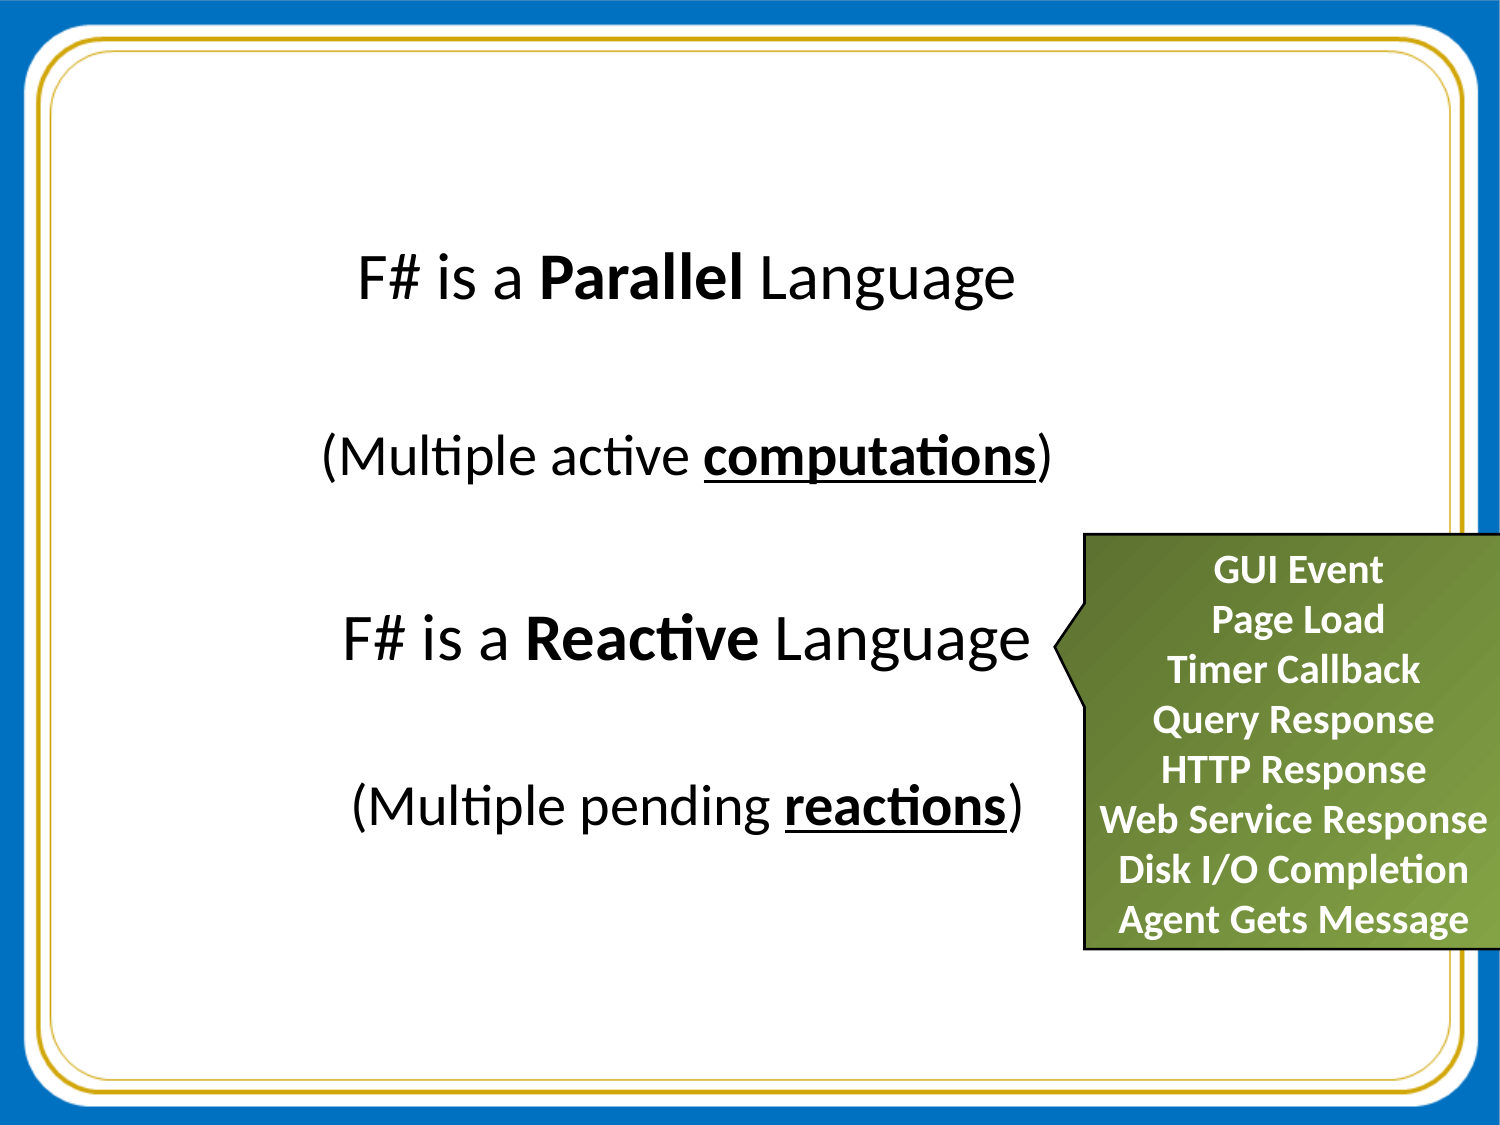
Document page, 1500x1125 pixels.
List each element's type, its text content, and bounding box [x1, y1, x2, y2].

text_box GUI Event Page Load Timer Callback Query Response HTTP Response Web Service Response Disk I/O Completion Agent Gets Message [1054, 534, 1500, 950]
picture [0, 0, 1500, 534]
list F# is a Parallel Language (Multiple active computations) F# is a Reactive Language (Multiple pending reactions) [0, 224, 1375, 576]
picture [0, 576, 1500, 1125]
